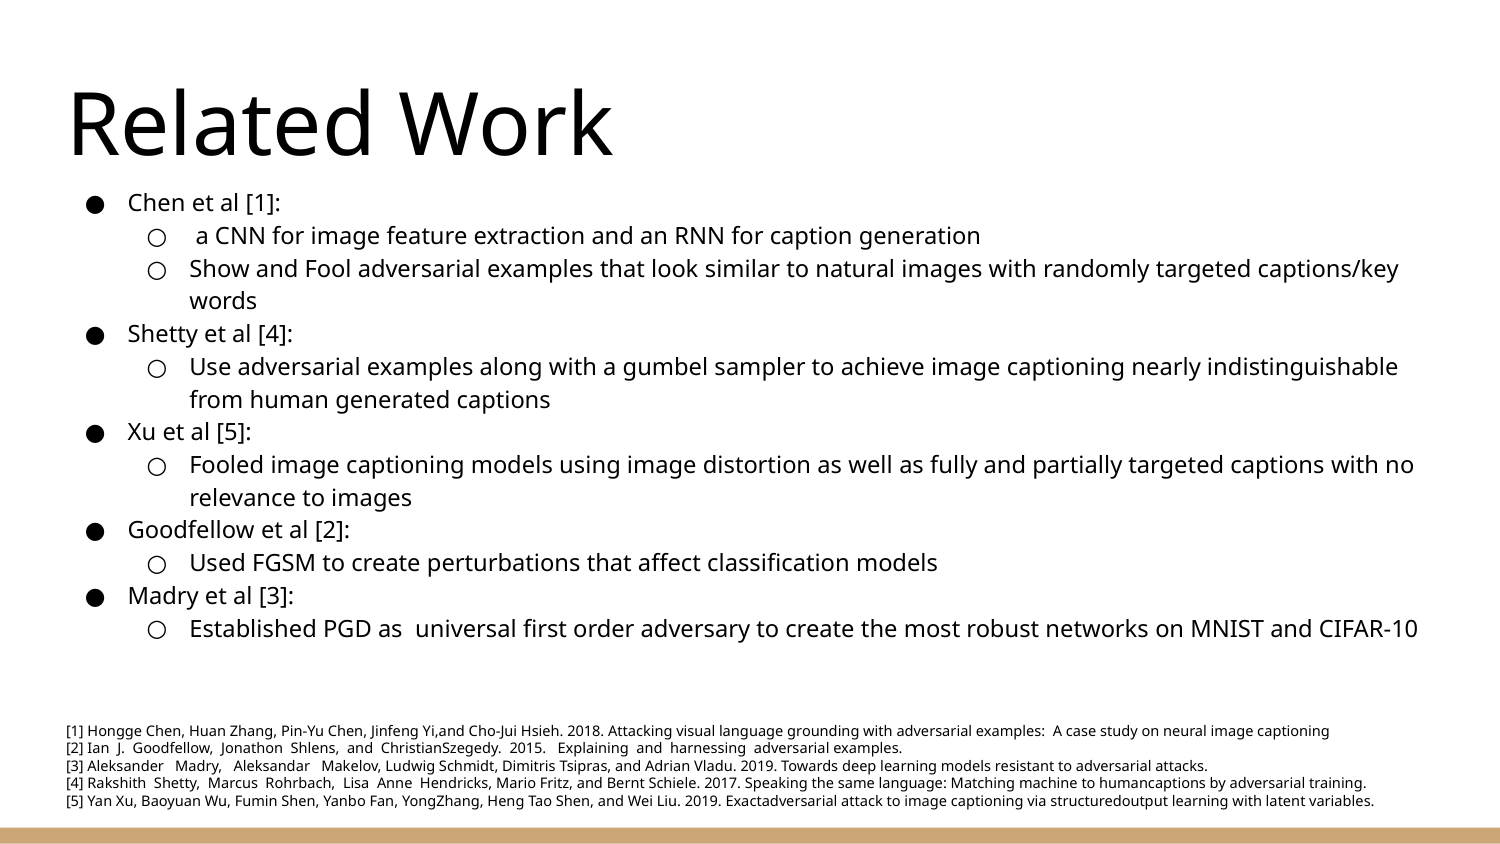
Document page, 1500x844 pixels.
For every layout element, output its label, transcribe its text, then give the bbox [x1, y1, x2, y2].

title Related Work [51, 51, 1449, 168]
list Chen et al [1]: a CNN for image feature extraction and an RNN for caption generation Show and Fool adversarial examples that look similar to natural images with randomly targeted captions/key words Shetty et al [4]: Use adversarial examples along with a gumbel sampler to achieve image captioning nearly indistinguishable from human generated captions Xu et al [5]: Fooled image captioning models using image distortion as well as fully and partially targeted captions with no relevance to images Goodfellow et al [2]: Used FGSM to create perturbations that affect classification models Madry et al [3]: Established PGD as universal first order adversary to create the most robust networks on MNIST and CIFAR-10 [51, 168, 1449, 695]
text_box [1] Hongge Chen, Huan Zhang, Pin-Yu Chen, Jinfeng Yi,and Cho-Jui Hsieh. 2018. Attacking visual language grounding with adversarial examples: A case study on neural image captioning [2] Ian J. Goodfellow, Jonathon Shlens, and ChristianSzegedy. 2015. Explaining and harnessing adversarial examples. [3] Aleksander Madry, Aleksandar Makelov, Ludwig Schmidt, Dimitris Tsipras, and Adrian Vladu. 2019. Towards deep learning models resistant to adversarial attacks. [4] Rakshith Shetty, Marcus Rohrbach, Lisa Anne Hendricks, Mario Fritz, and Bernt Schiele. 2017. Speaking the same language: Matching machine to humancaptions by adversarial training. [5] Yan Xu, Baoyuan Wu, Fumin Shen, Yanbo Fan, YongZhang, Heng Tao Shen, and Wei Liu. 2019. Exactadversarial attack to image captioning via structuredoutput learning with latent variables. [51, 706, 1455, 825]
